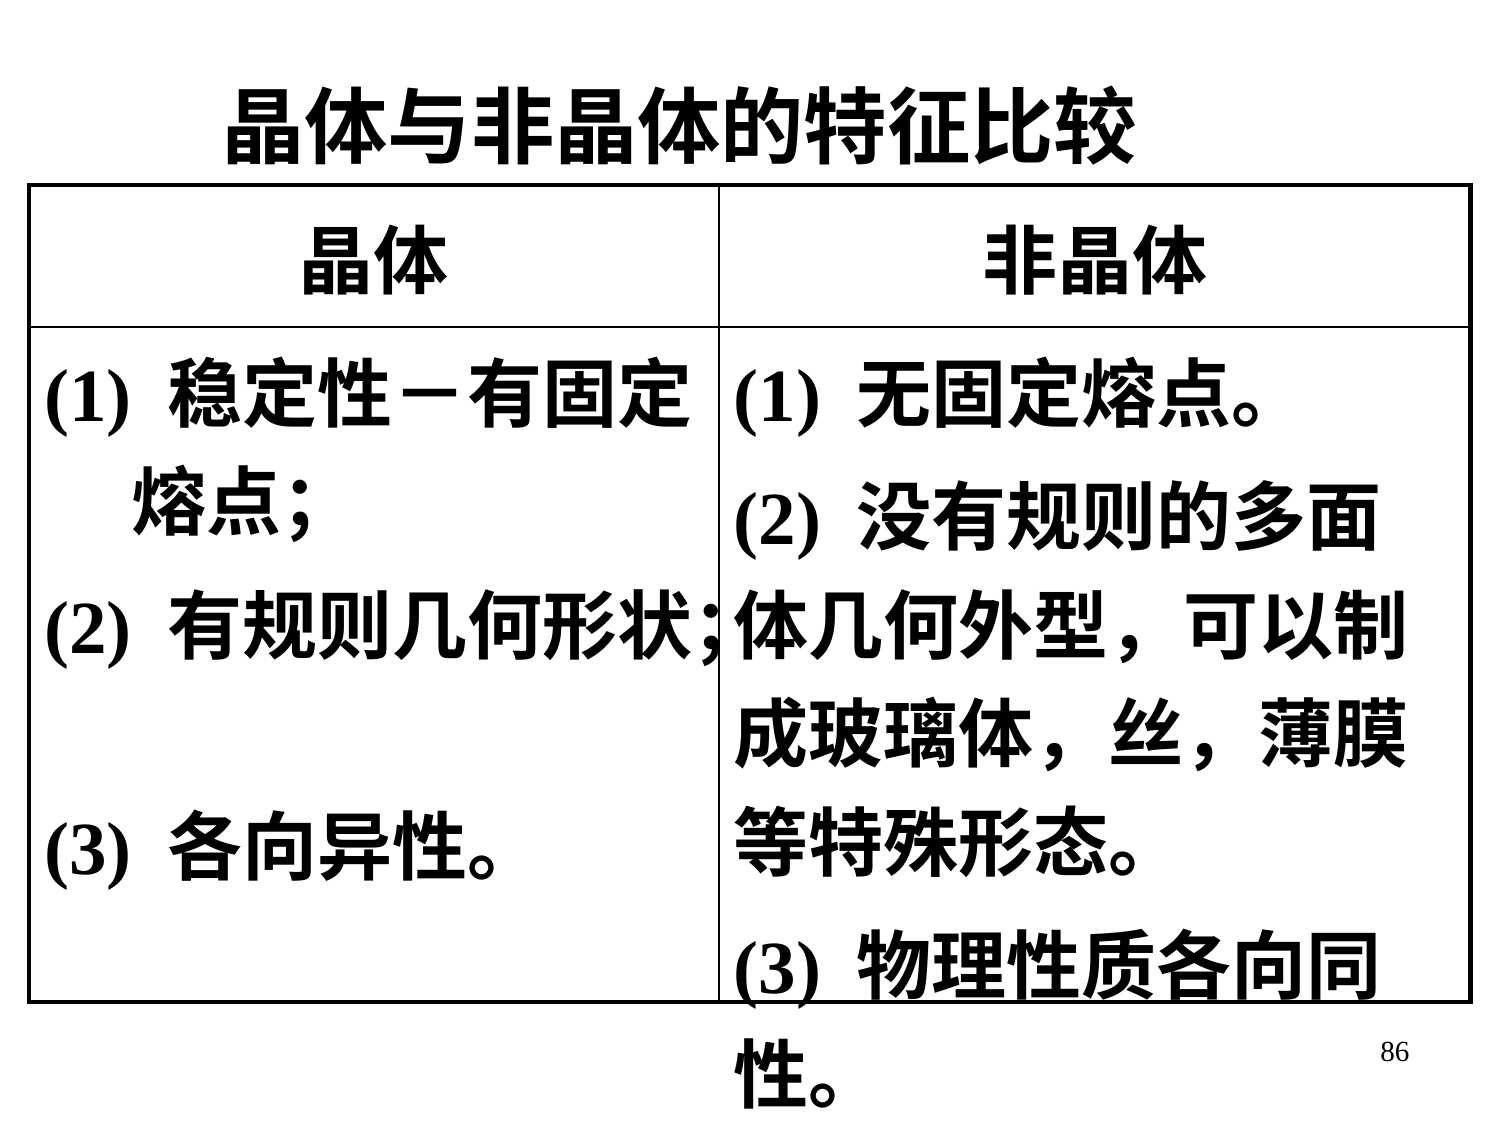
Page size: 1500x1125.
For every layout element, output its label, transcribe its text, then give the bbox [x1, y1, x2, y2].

table_header 非晶体 [720, 187, 1468, 326]
table_cell (1) 无固定熔点。 (2) 没有规则的多面体几何外型，可以制成玻璃体，丝，薄膜等特殊形态。 (3) 物理性质各向同性。 [720, 328, 1468, 1000]
table_cell (1) 稳定性－有固定熔点； (2) 有规则几何形状； (3) 各向异性。 [31, 328, 718, 1000]
table_header 晶体 [31, 187, 718, 326]
slide_number 86 [1074, 1024, 1425, 1103]
text_box 晶体与非晶体的特征比较 [112, 66, 1247, 182]
